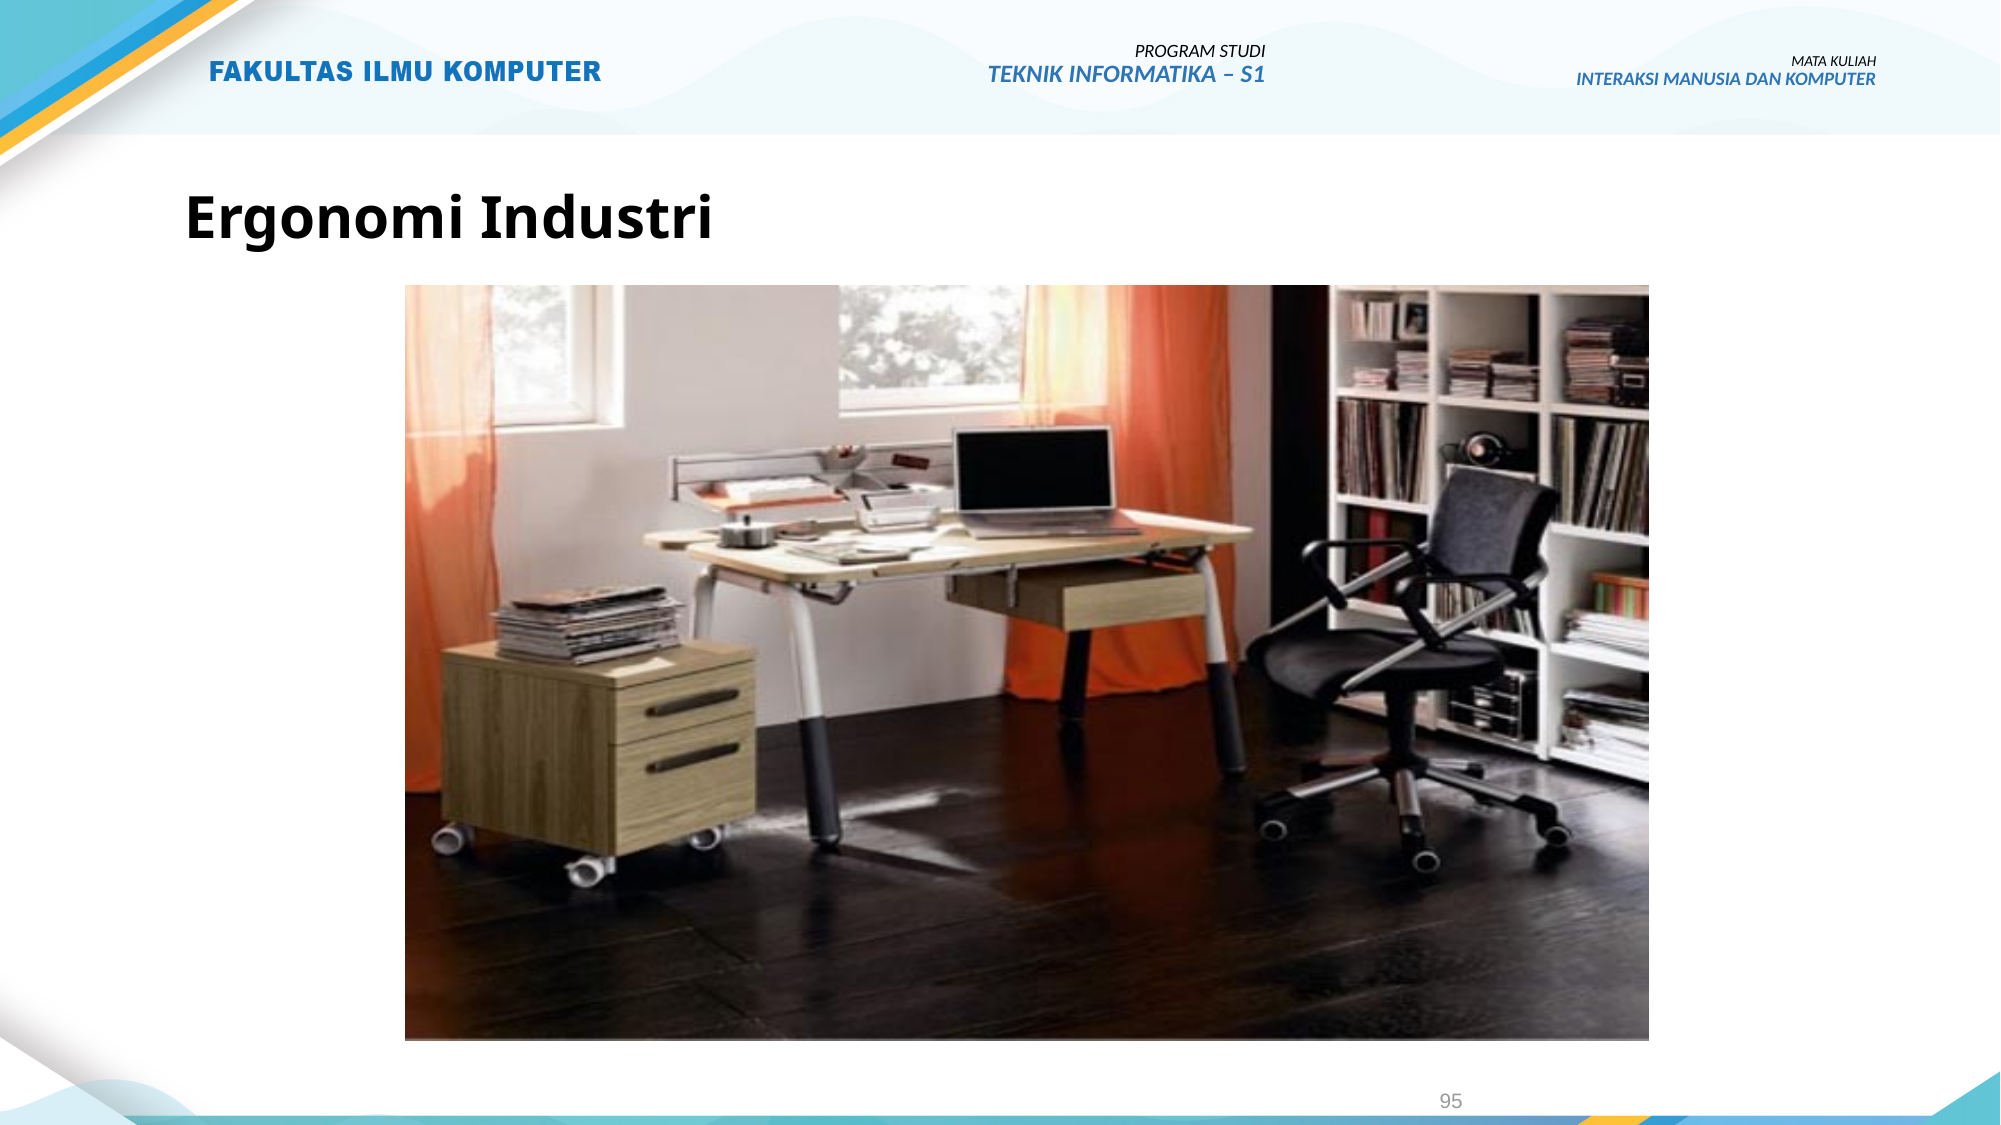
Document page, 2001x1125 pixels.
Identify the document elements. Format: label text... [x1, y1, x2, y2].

picture [0, 0, 2000, 1125]
title Ergonomi Industri [169, 152, 1769, 286]
text_box MATA KULIAH INTERAKSI MANUSIA DAN KOMPUTER [1560, 45, 1892, 118]
slide_number 95 [1337, 1053, 1463, 1114]
text_box PROGRAM STUDI TEKNIK INFORMATIKA – S1 [904, 33, 1281, 118]
